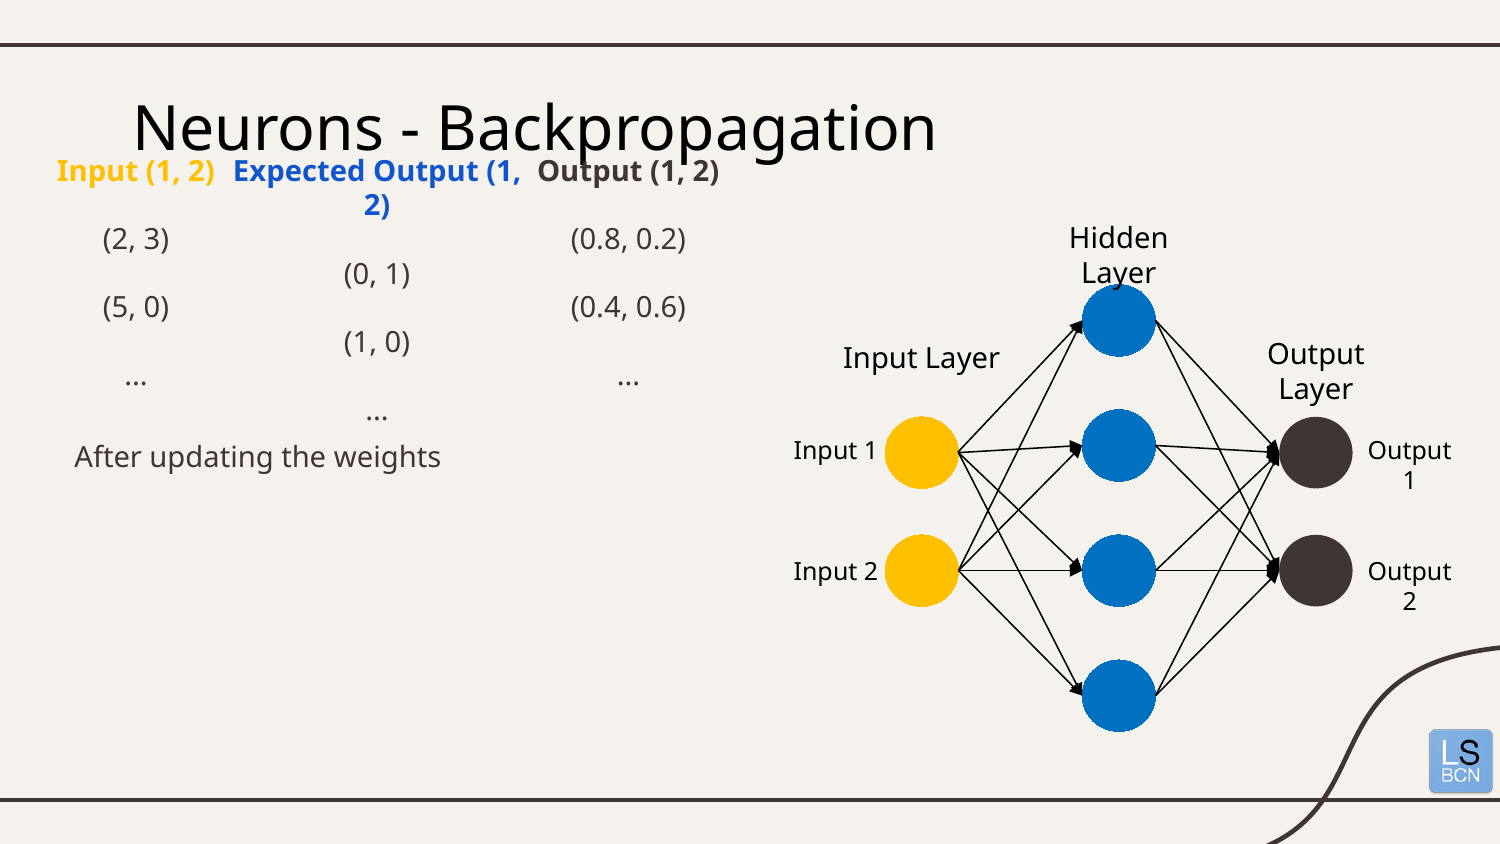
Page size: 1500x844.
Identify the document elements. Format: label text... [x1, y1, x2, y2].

text_box Output (1, 2) (0.8, 0.2) (0.4, 0.6) ... [463, 136, 794, 445]
text_box Expected Output (1, 2) (0, 1) (1, 0) ... [211, 136, 463, 422]
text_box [768, 204, 1477, 732]
text_box After updating the weights [59, 422, 549, 494]
text_box Input (1, 2) (2, 3) (5, 0) ... [0, 136, 211, 445]
title Neurons - Backpropagation [116, 72, 1278, 167]
picture [1421, 721, 1500, 801]
